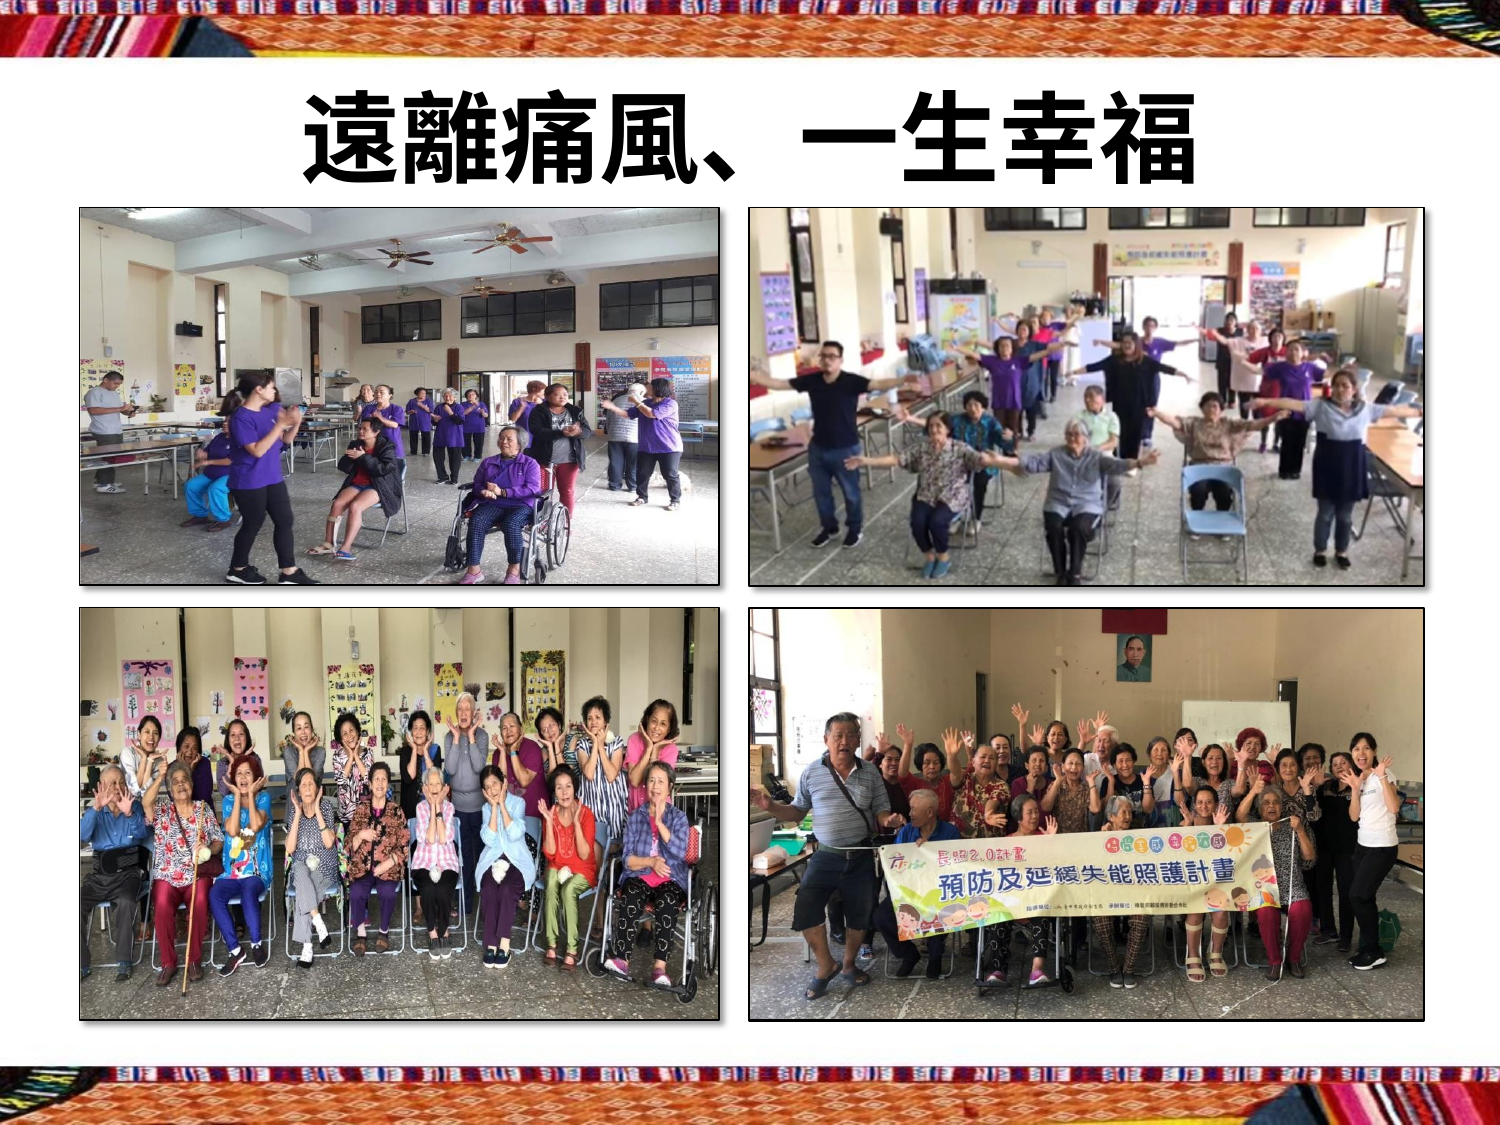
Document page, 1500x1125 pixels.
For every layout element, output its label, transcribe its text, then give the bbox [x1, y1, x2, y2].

text_box [749, 207, 1425, 586]
text_box [748, 607, 1425, 1021]
title 遠離痛風、一生幸福 [298, 73, 1203, 264]
picture [0, 0, 1500, 1125]
text_box [79, 207, 720, 585]
text_box [74, 602, 733, 1034]
text_box [74, 202, 733, 599]
text_box [744, 202, 1438, 600]
text_box [79, 607, 720, 1020]
